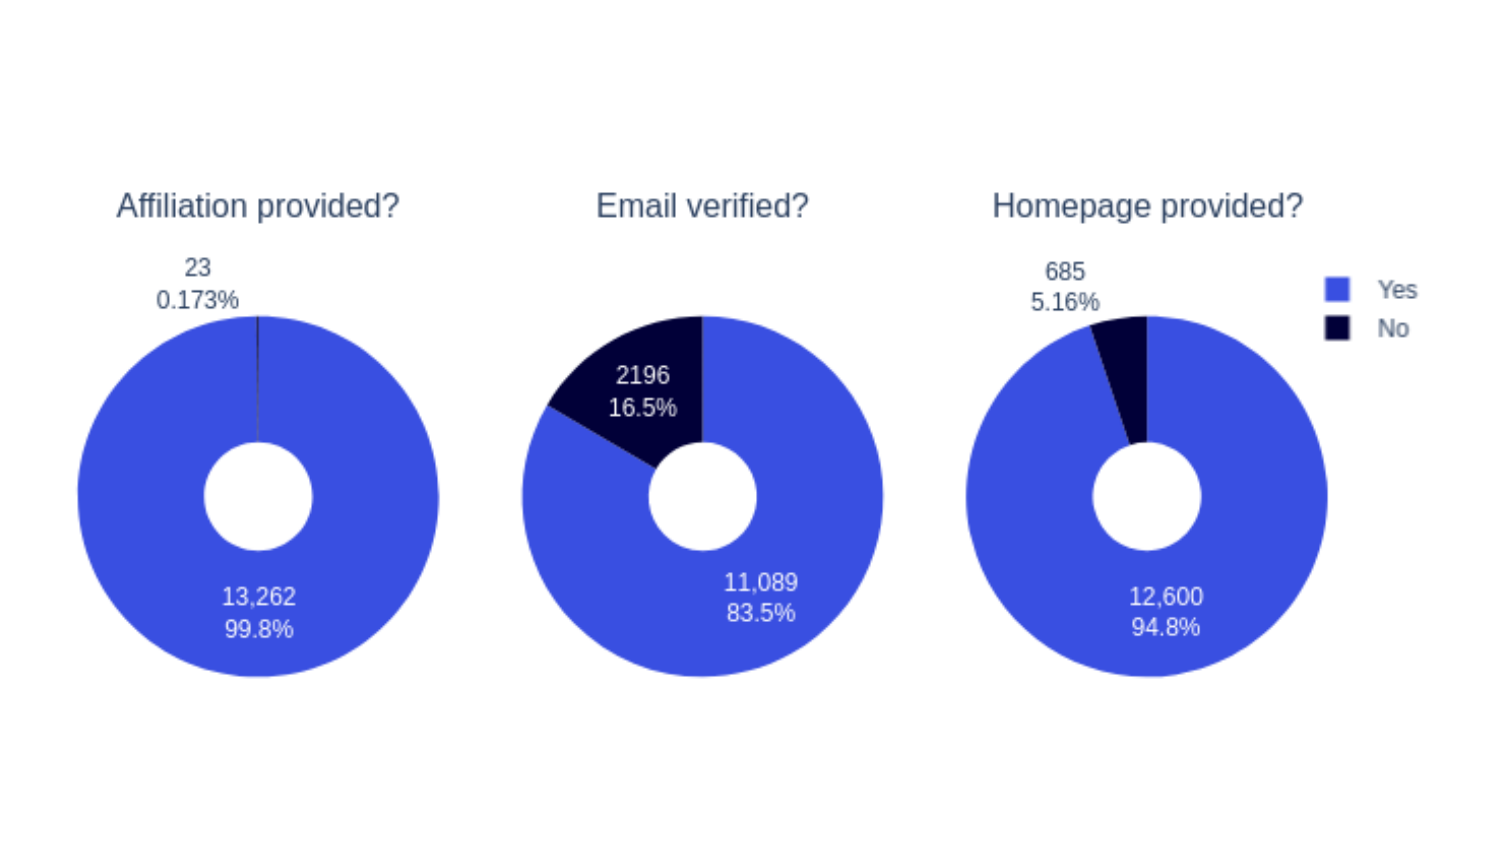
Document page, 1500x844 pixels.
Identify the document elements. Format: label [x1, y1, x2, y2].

picture [56, 173, 1444, 690]
